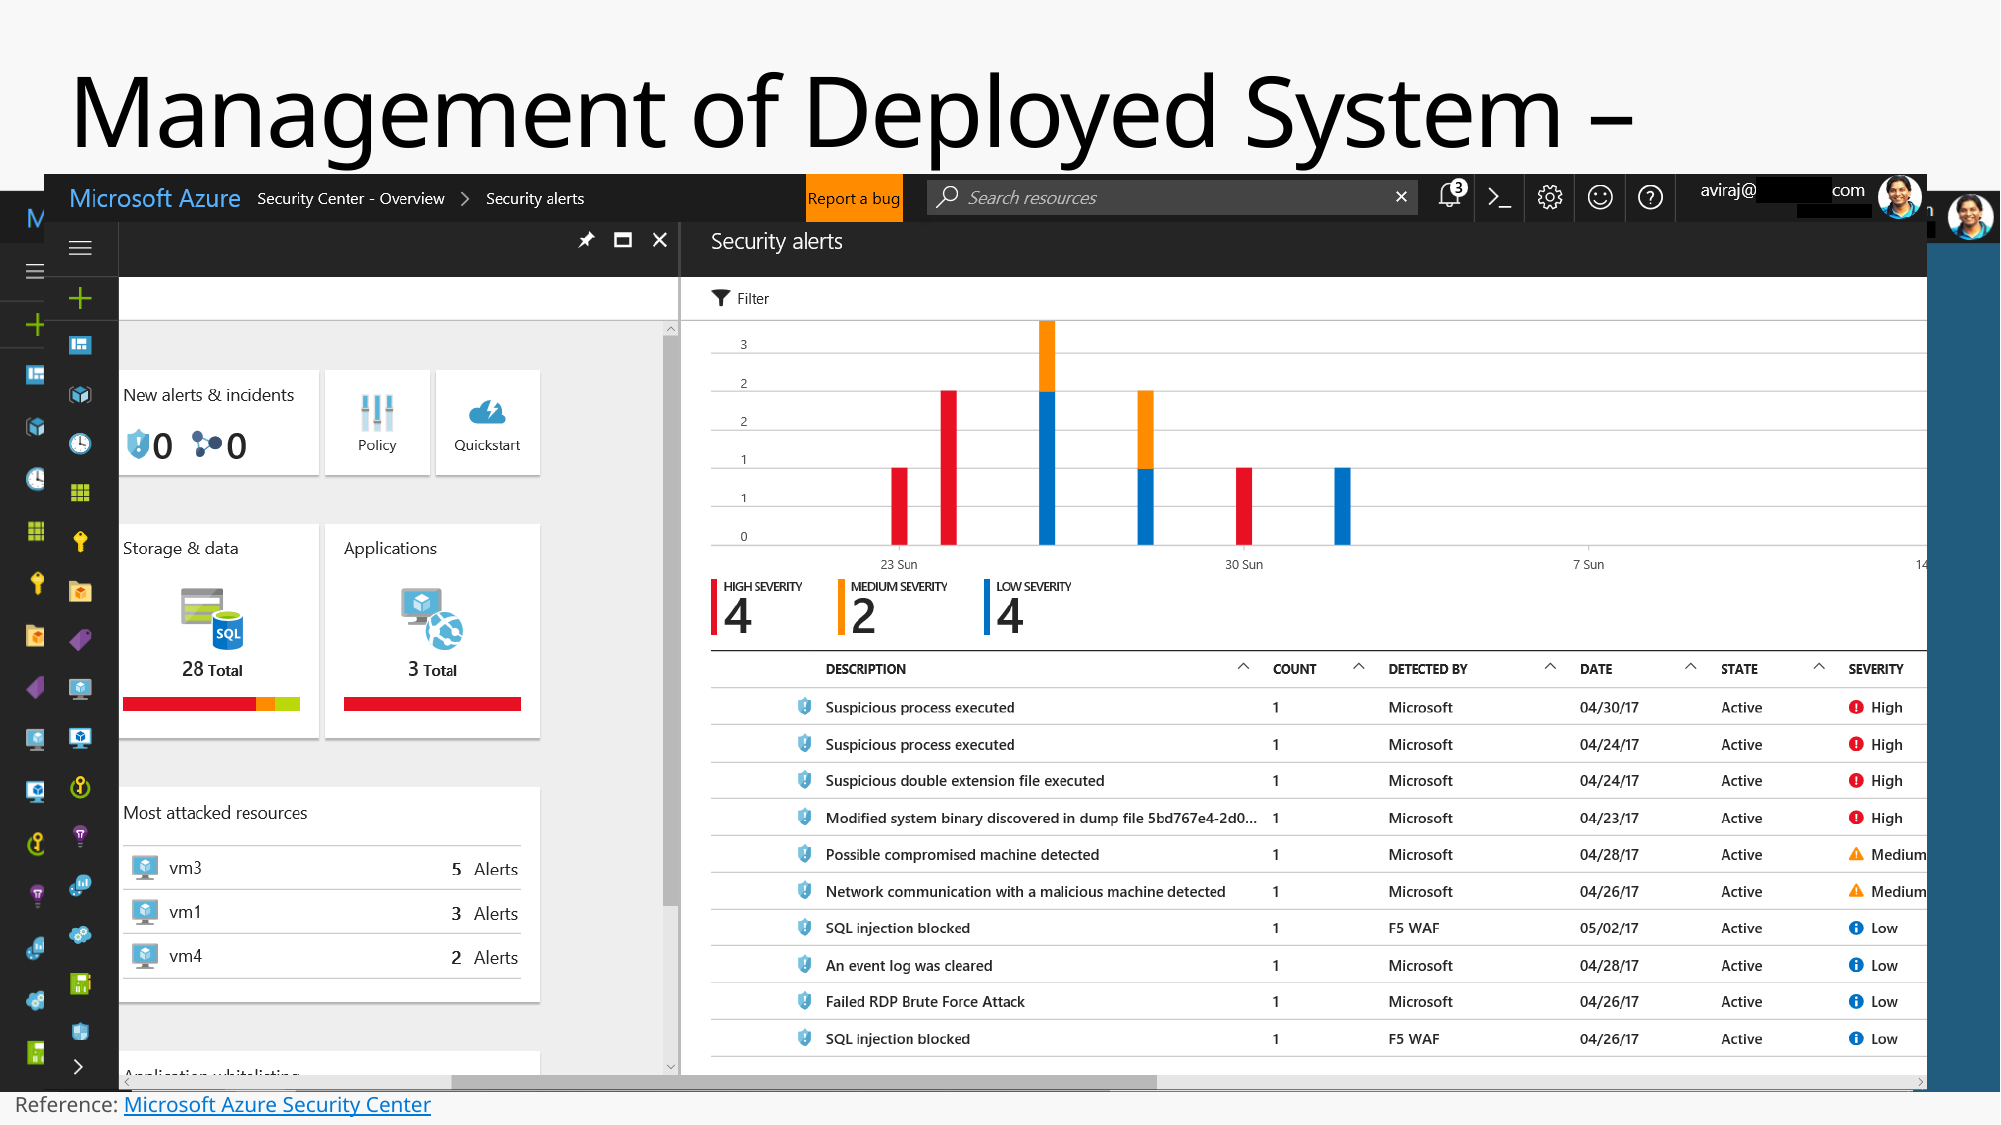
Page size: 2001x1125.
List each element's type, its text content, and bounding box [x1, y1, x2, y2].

text_box Reference: Microsoft Azure Security Center [0, 1092, 576, 1125]
title Management of Deployed System – Security [44, 47, 1957, 190]
picture [0, 174, 2000, 1092]
